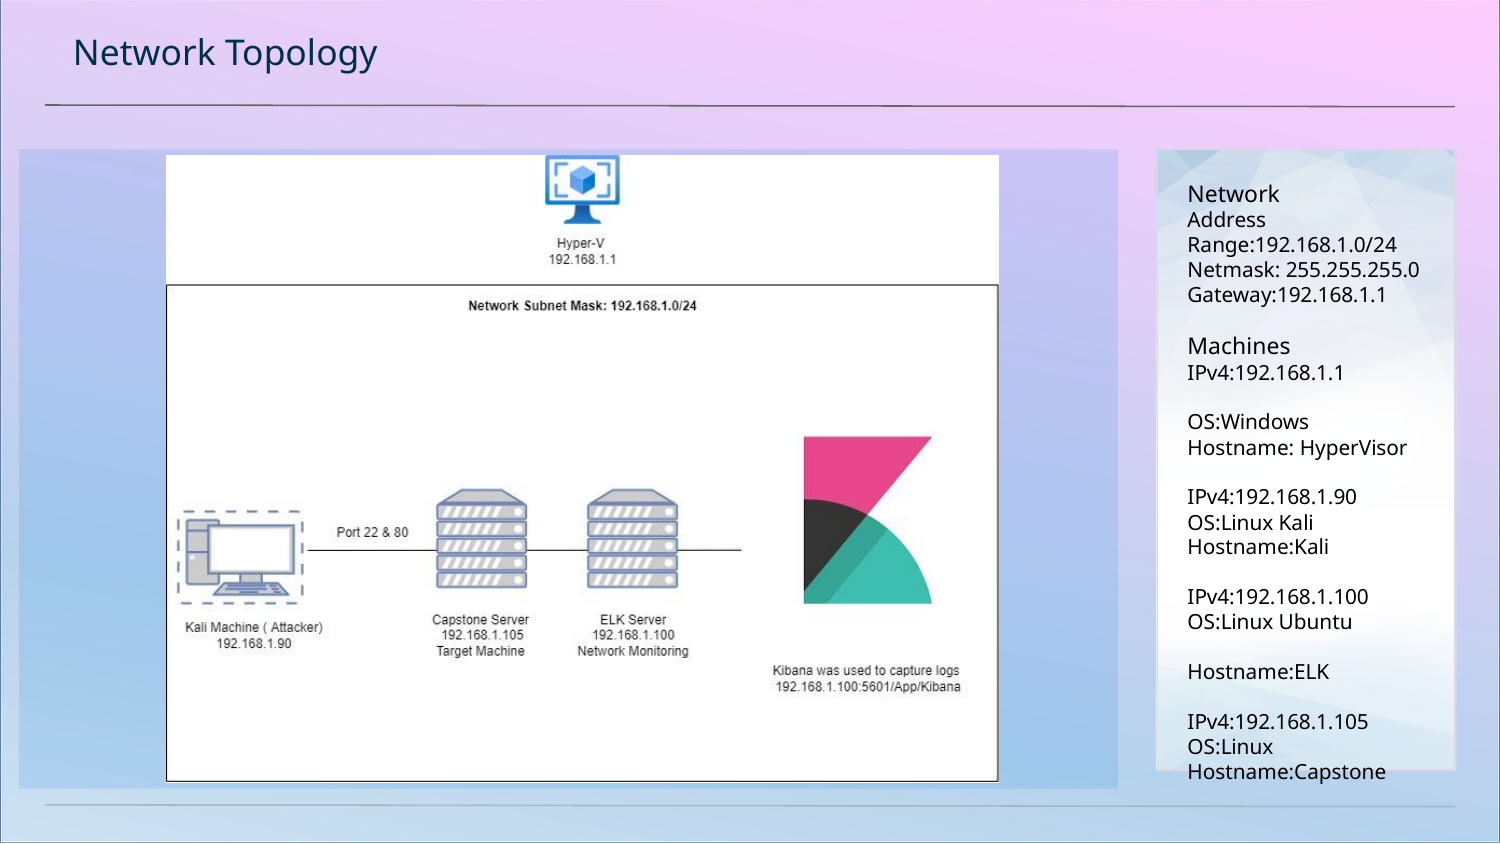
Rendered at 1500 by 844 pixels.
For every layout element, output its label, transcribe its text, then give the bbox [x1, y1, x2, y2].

title Network Topology [0, 0, 1097, 88]
list [18, 149, 1118, 789]
text_box Network Address Range:192.168.1.0/24 Netmask: 255.255.255.0 Gateway:192.168.1.1 Machines IPv4:192.168.1.1 OS:Windows Hostname: HyperVisor IPv4:192.168.1.90 OS:Linux Kali Hostname:Kali IPv4:192.168.1.100 OS:Linux Ubuntu Hostname:ELK IPv4:192.168.1.105 OS:Linux Hostname:Capstone [1157, 149, 1456, 771]
picture [0, 0, 1500, 844]
